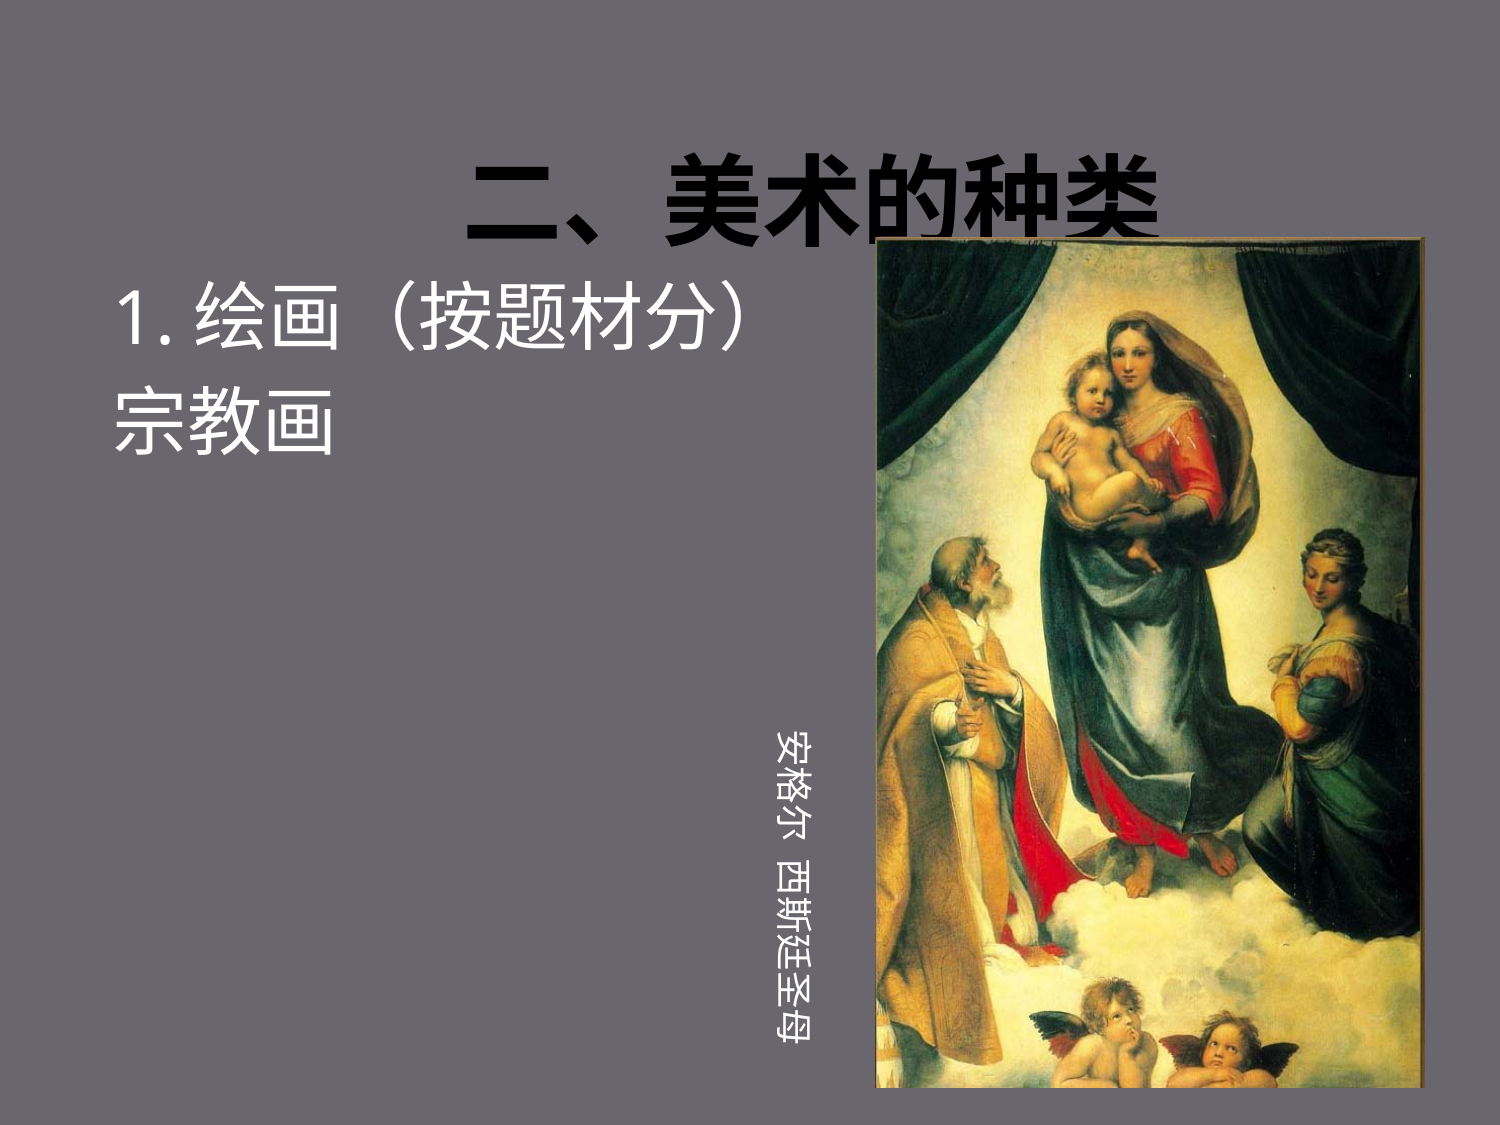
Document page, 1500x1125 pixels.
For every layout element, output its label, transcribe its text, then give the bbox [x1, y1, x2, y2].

text_box 安格尔 西斯廷圣母 [749, 714, 826, 1052]
picture [874, 237, 1426, 1088]
list 1.绘画（按题材分） 宗教画 [75, 262, 874, 1035]
title 二、美术的种类 [142, 131, 1482, 267]
